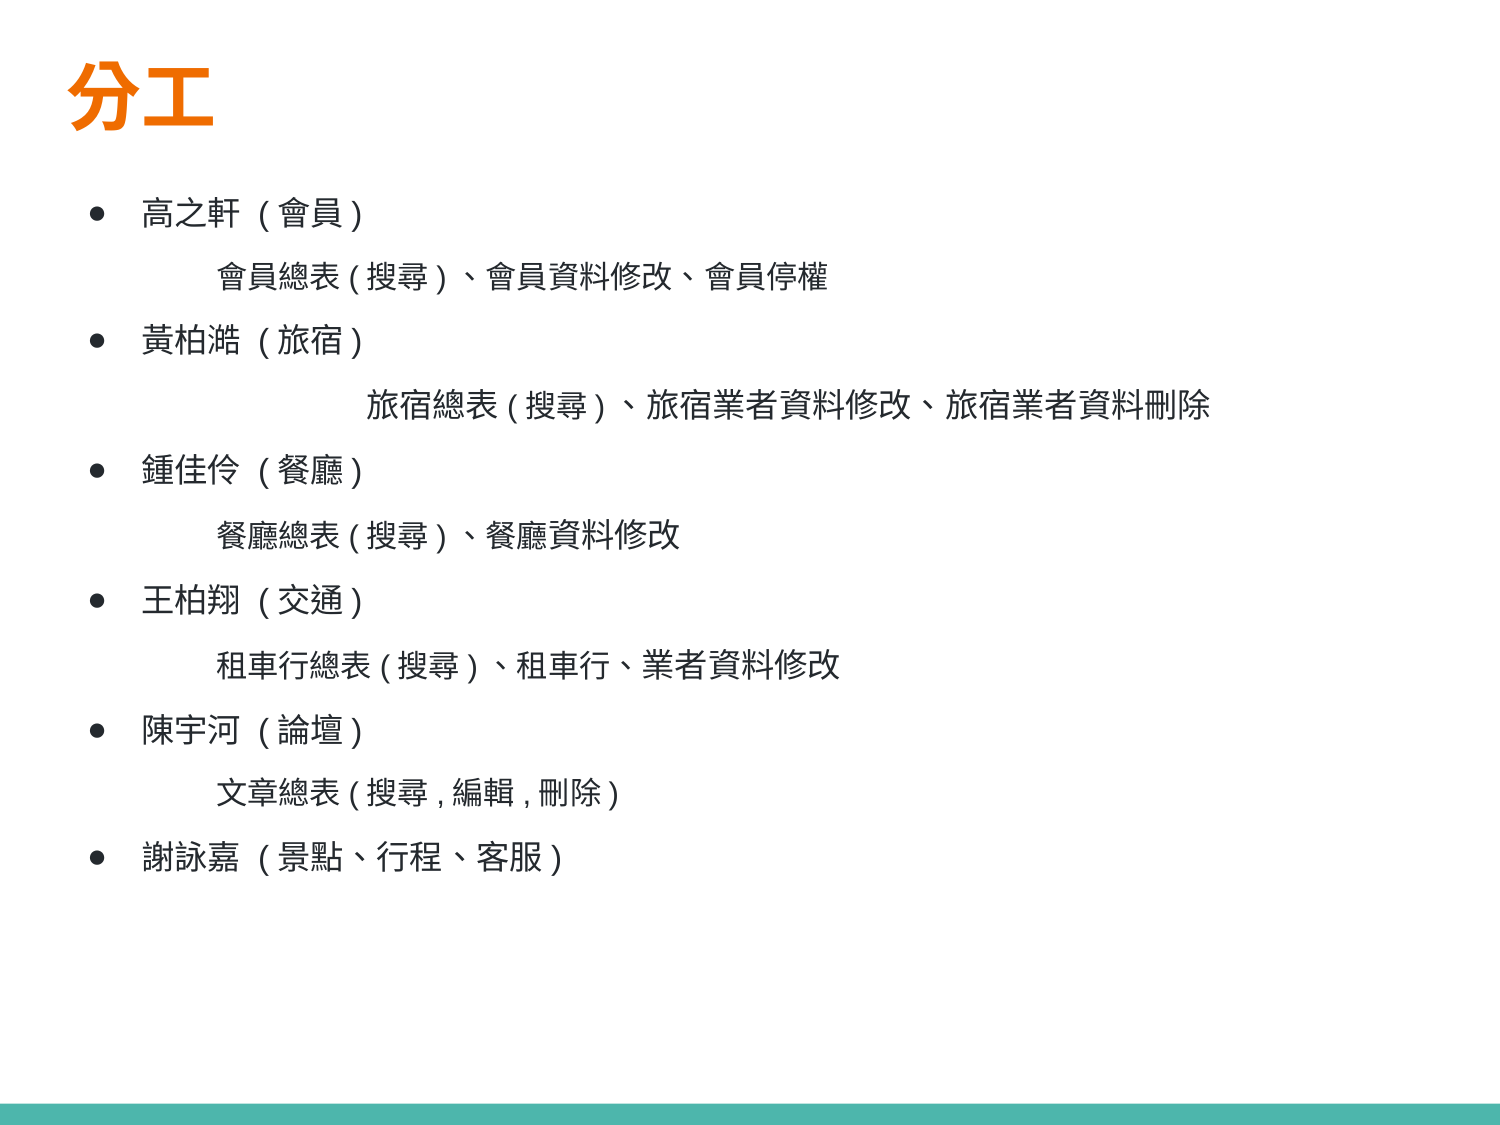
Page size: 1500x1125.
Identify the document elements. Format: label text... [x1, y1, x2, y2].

list 高之軒 (會員) 會員總表(搜尋)、會員資料修改、會員停權 黃柏澔 (旅宿) 旅宿總表(搜尋)、旅宿業者資料修改、旅宿業者資料刪除 鍾佳伶 (餐廳) 餐廳總表(搜尋)、餐廳資料修改 王柏翔 (交通) 租車行總表(搜尋)、租車行、業者資料修改 陳宇河 (論壇) 文章總表(搜尋,編輯,刪除) 謝詠嘉 (景點、行程、客服) [51, 176, 1449, 900]
title 分工 [51, 34, 1449, 176]
